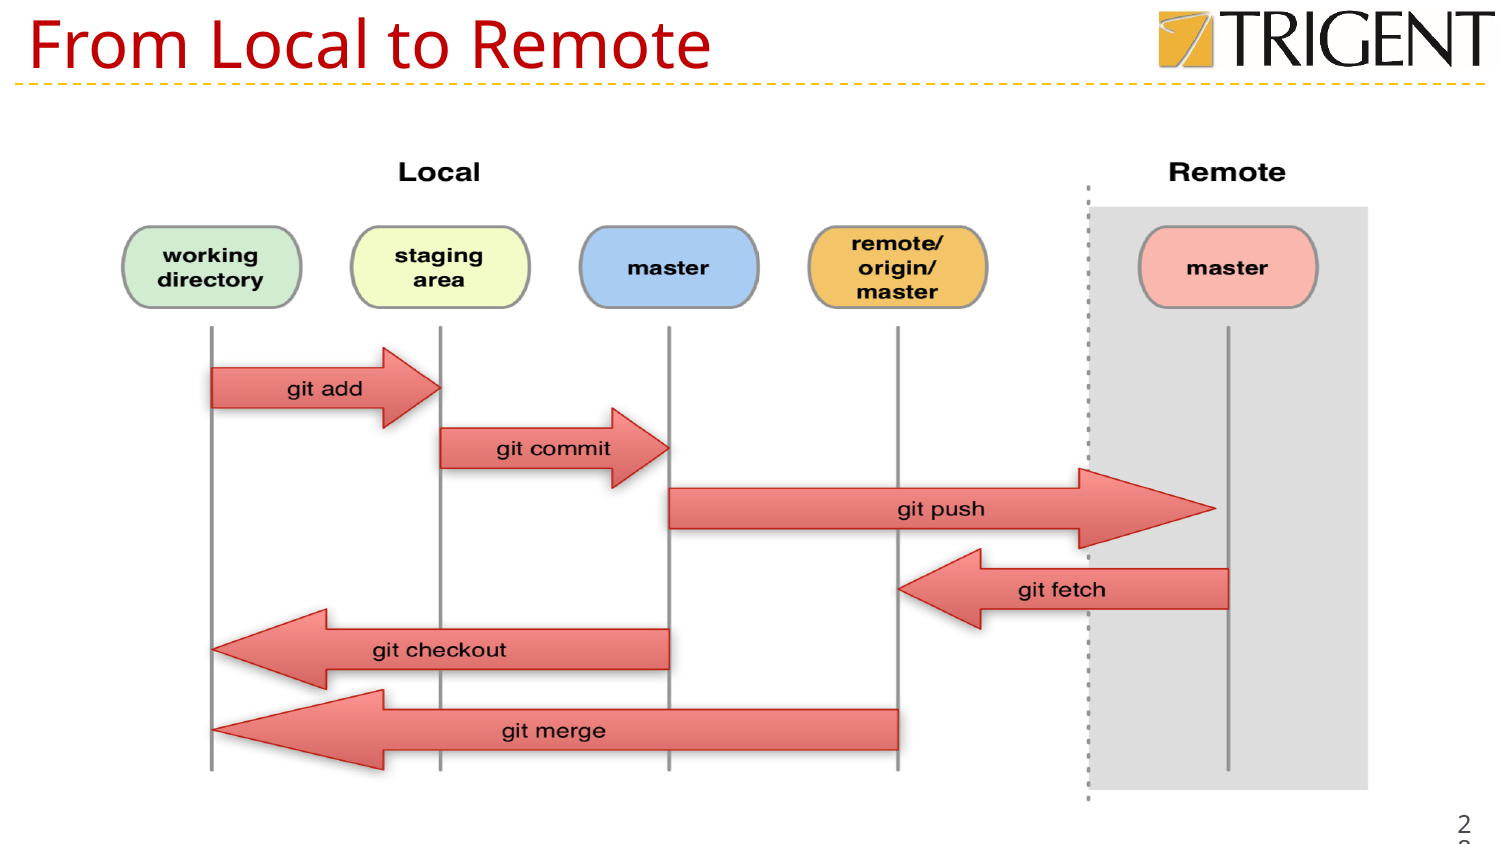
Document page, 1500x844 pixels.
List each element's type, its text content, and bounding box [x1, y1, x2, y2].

picture [1168, 9, 1495, 70]
picture [67, 104, 1426, 820]
title From Local to Remote [12, 4, 1168, 80]
slide_number 28 [1442, 801, 1500, 844]
